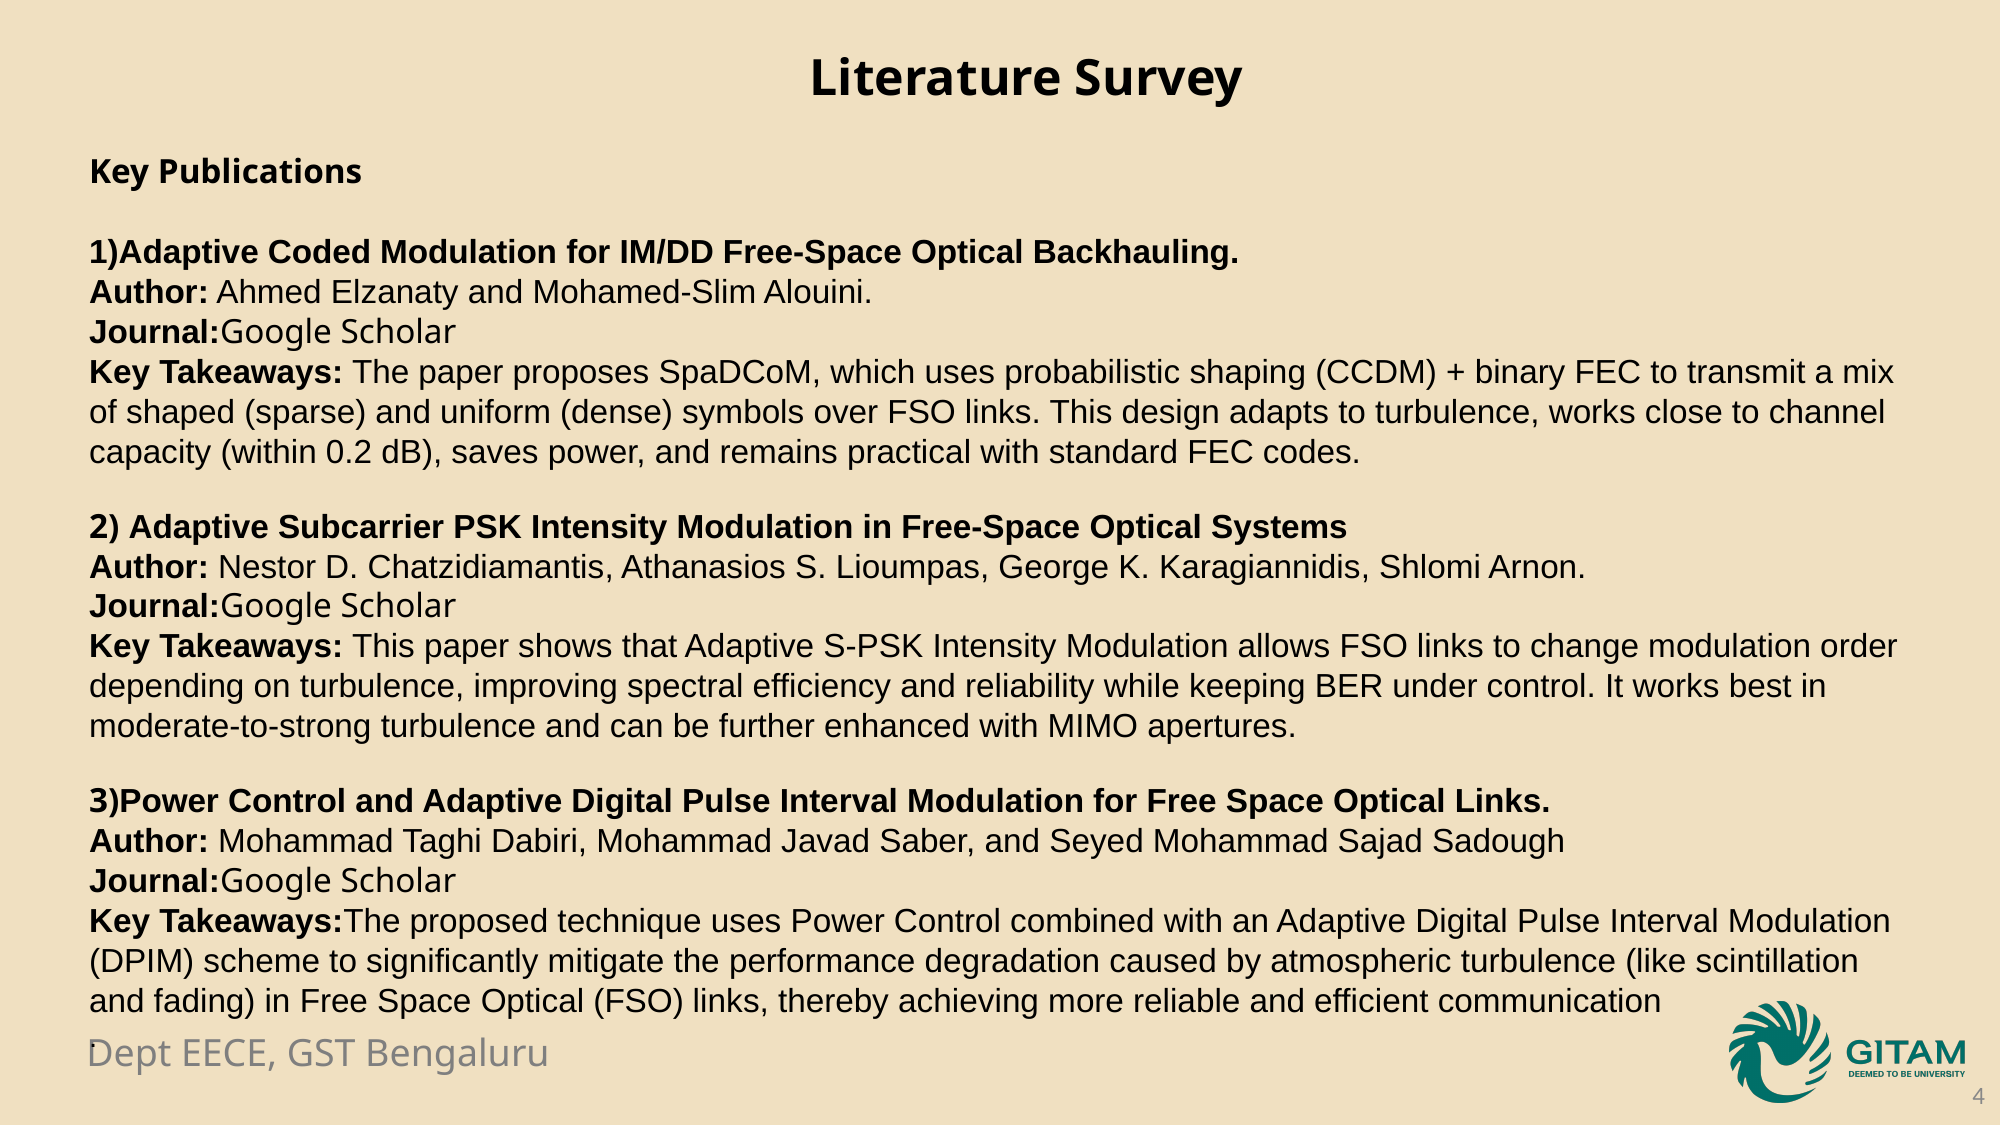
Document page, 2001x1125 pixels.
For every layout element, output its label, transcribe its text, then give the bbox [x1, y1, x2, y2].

text_box Literature Survey [163, 38, 1889, 119]
slide_number 4 [1550, 1065, 2000, 1125]
text_box Key Publications 1)Adaptive Coded Modulation for IM/DD Free-Space Optical Backhauling. Author: Ahmed Elzanaty and Mohamed-Slim Alouini. Journal:Google Scholar Key Takeaways: The paper proposes SpaDCoM, which uses probabilistic shaping (CCDM) + binary FEC to transmit a mix of shaped (sparse) and uniform (dense) symbols over FSO links. This design adapts to turbulence, works close to channel capacity (within 0.2 dB), saves power, and remains practical with standard FEC codes. 2) Adaptive Subcarrier PSK Intensity Modulation in Free-Space Optical Systems Author: Nestor D. Chatzidiamantis, Athanasios S. Lioumpas, George K. Karagiannidis, Shlomi Arnon. Journal:Google Scholar Key Takeaways: This paper shows that Adaptive S-PSK Intensity Modulation allows FSO links to change modulation order depending on turbulence, improving spectral efficiency and reliability while keeping BER under control. It works best in moderate-to-strong turbulence and can be further enhanced with MIMO apertures. 3)Power Control and Adaptive Digital Pulse Interval Modulation for Free Space Optical Links. Author: Mohammad Taghi Dabiri, Mohammad Javad Saber, and Seyed Mohammad Sajad Sadough Journal:Google Scholar Key Takeaways:The proposed technique uses Power Control combined with an Adaptive Digital Pulse Interval Modulation (DPIM) scheme to significantly mitigate the performance degradation caused by atmospheric turbulence (like scintillation and fading) in Free Space Optical (FSO) links, thereby achieving more reliable and efficient communication . [74, 142, 1933, 1084]
picture [1933, 1001, 1965, 1065]
